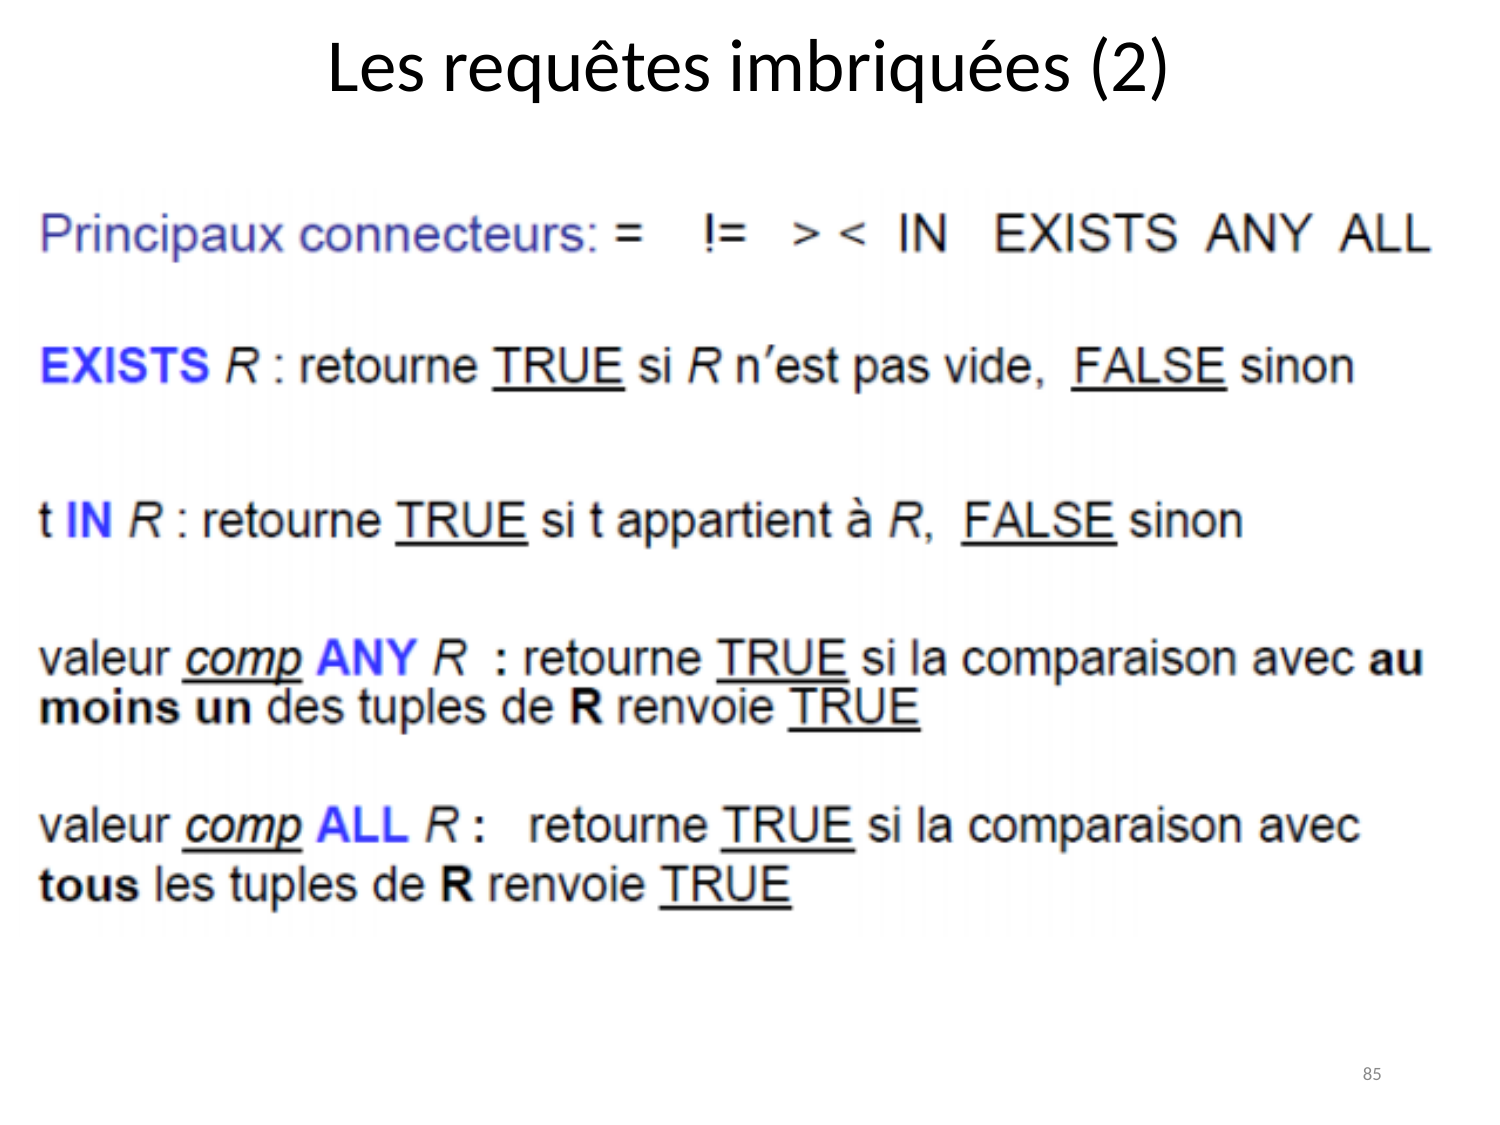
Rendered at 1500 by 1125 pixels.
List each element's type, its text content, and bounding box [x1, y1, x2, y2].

picture [18, 188, 1482, 937]
text_box 85 [1059, 1042, 1397, 1103]
title Les requêtes imbriquées (2) [103, 10, 1397, 126]
